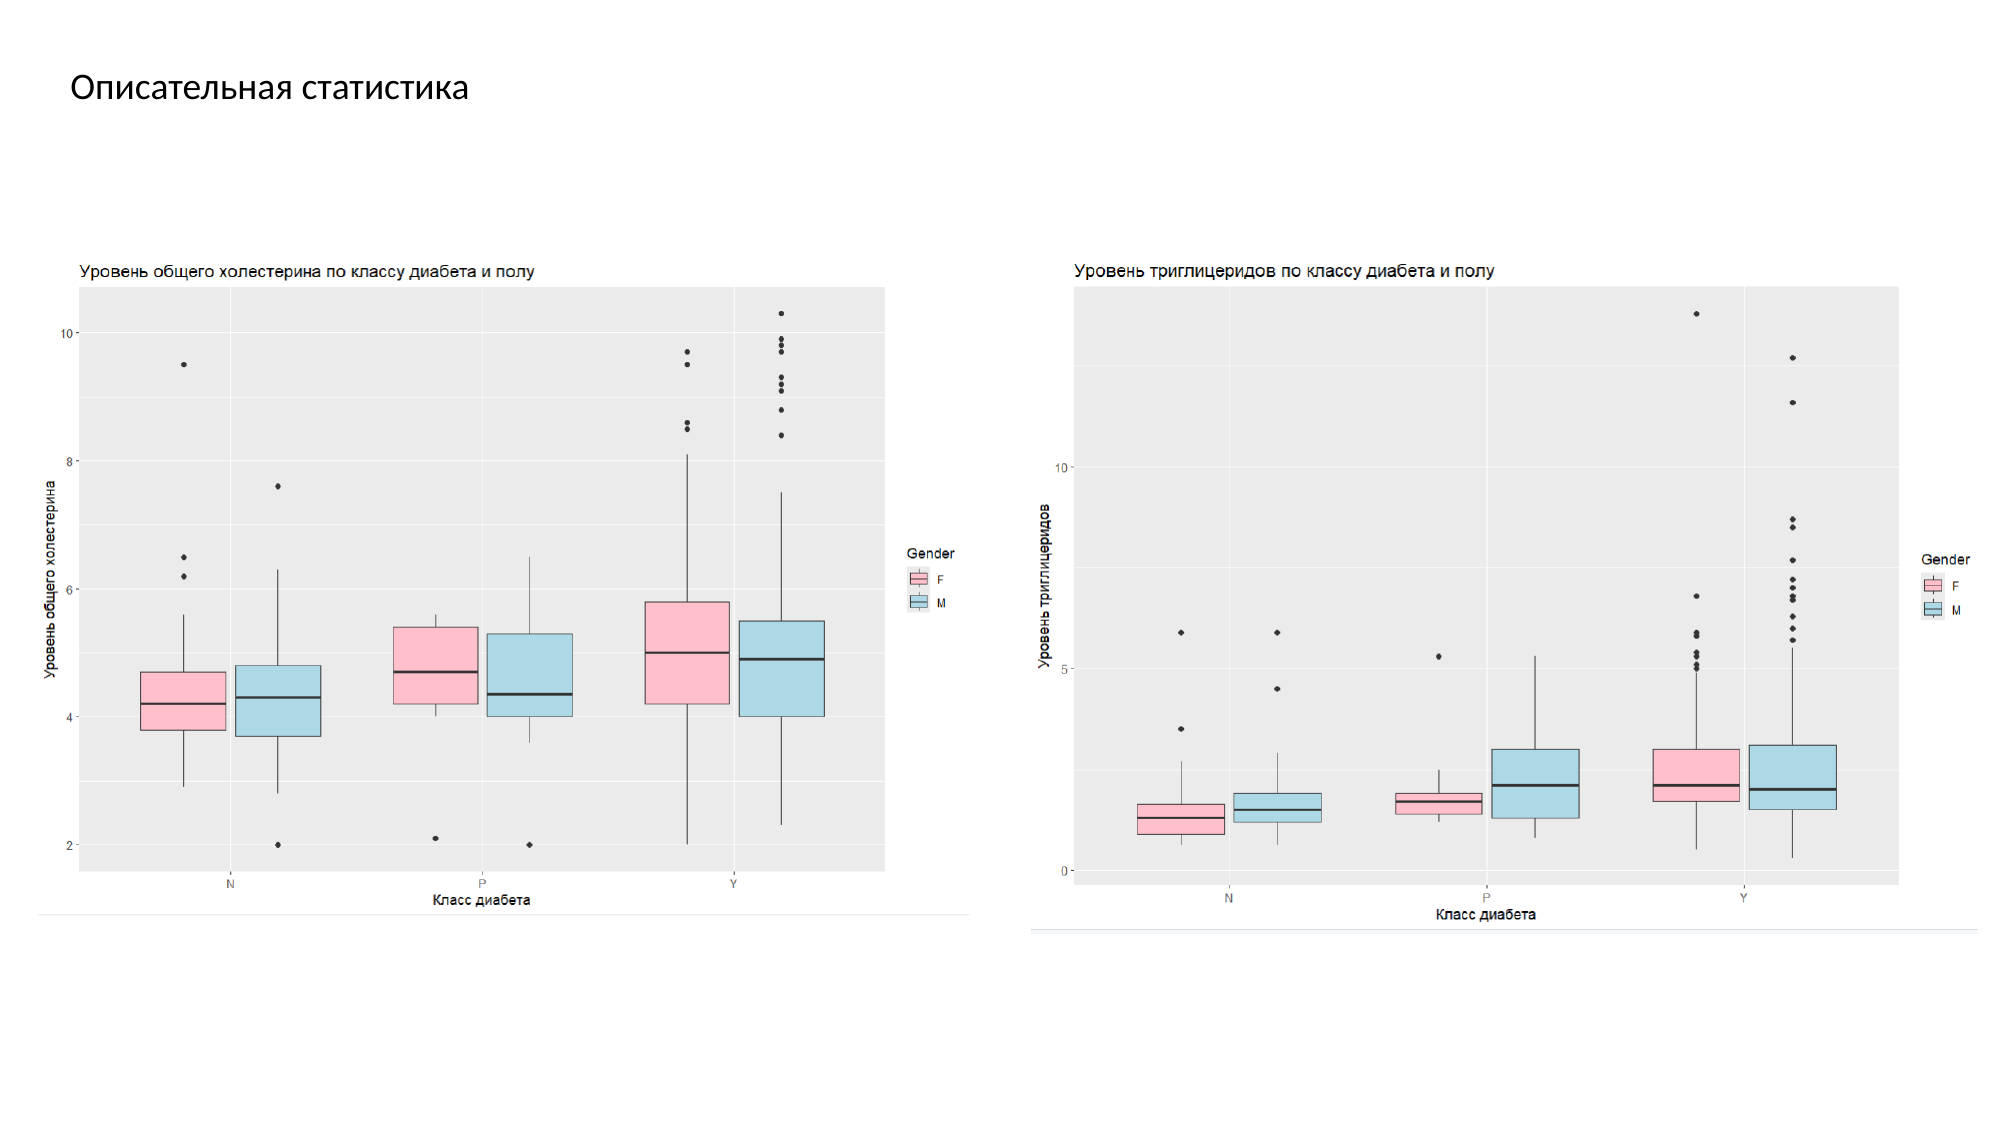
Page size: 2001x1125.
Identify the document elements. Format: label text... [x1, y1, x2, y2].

picture [1030, 256, 1978, 934]
text_box Описательная статистика [55, 54, 1033, 115]
picture [38, 256, 969, 916]
